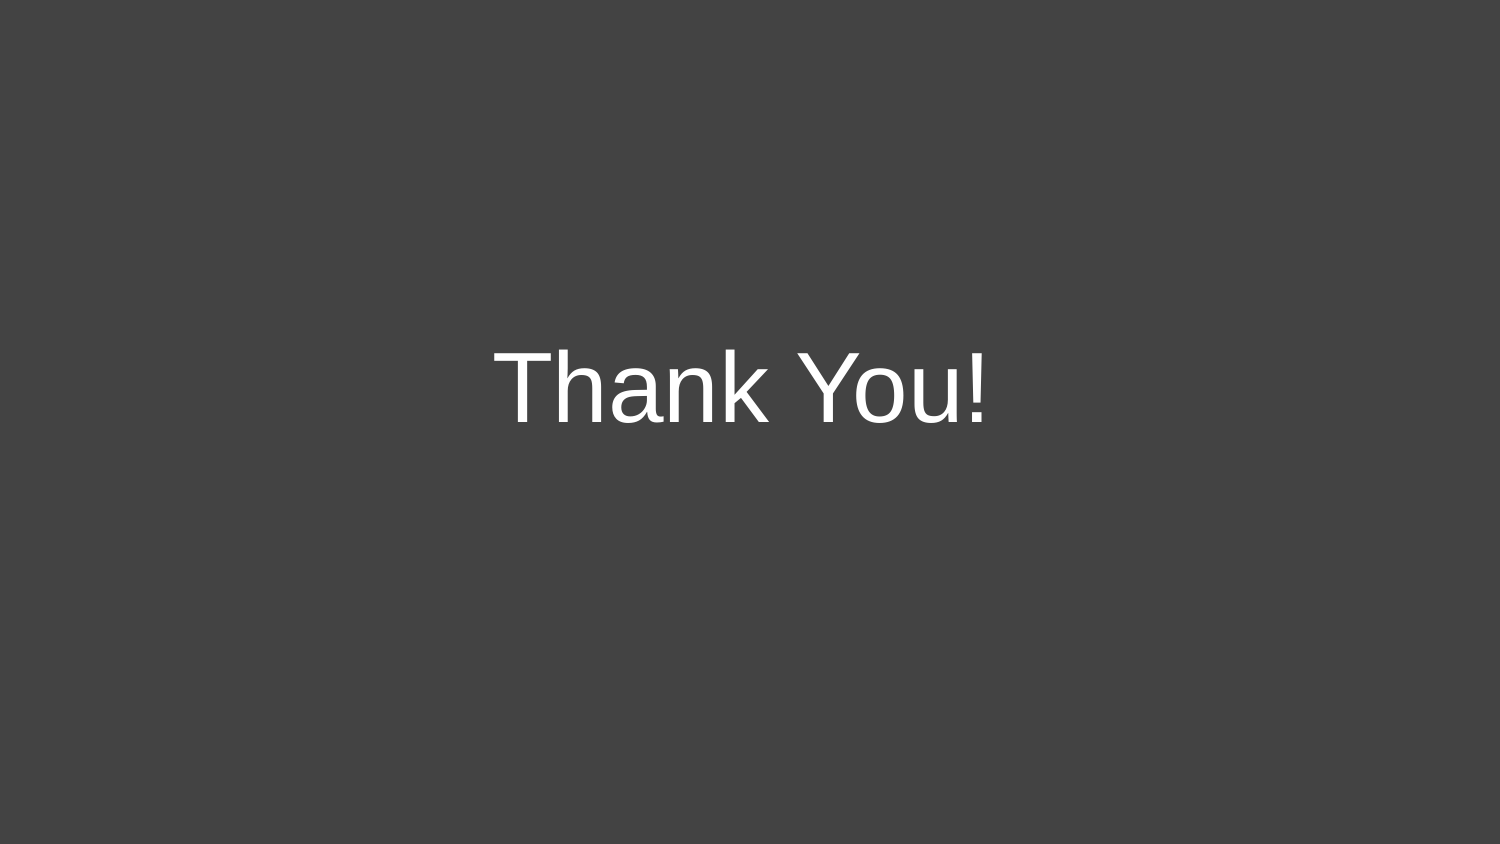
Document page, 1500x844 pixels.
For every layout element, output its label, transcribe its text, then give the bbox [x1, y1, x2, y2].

list Thank You! [43, 126, 1441, 687]
